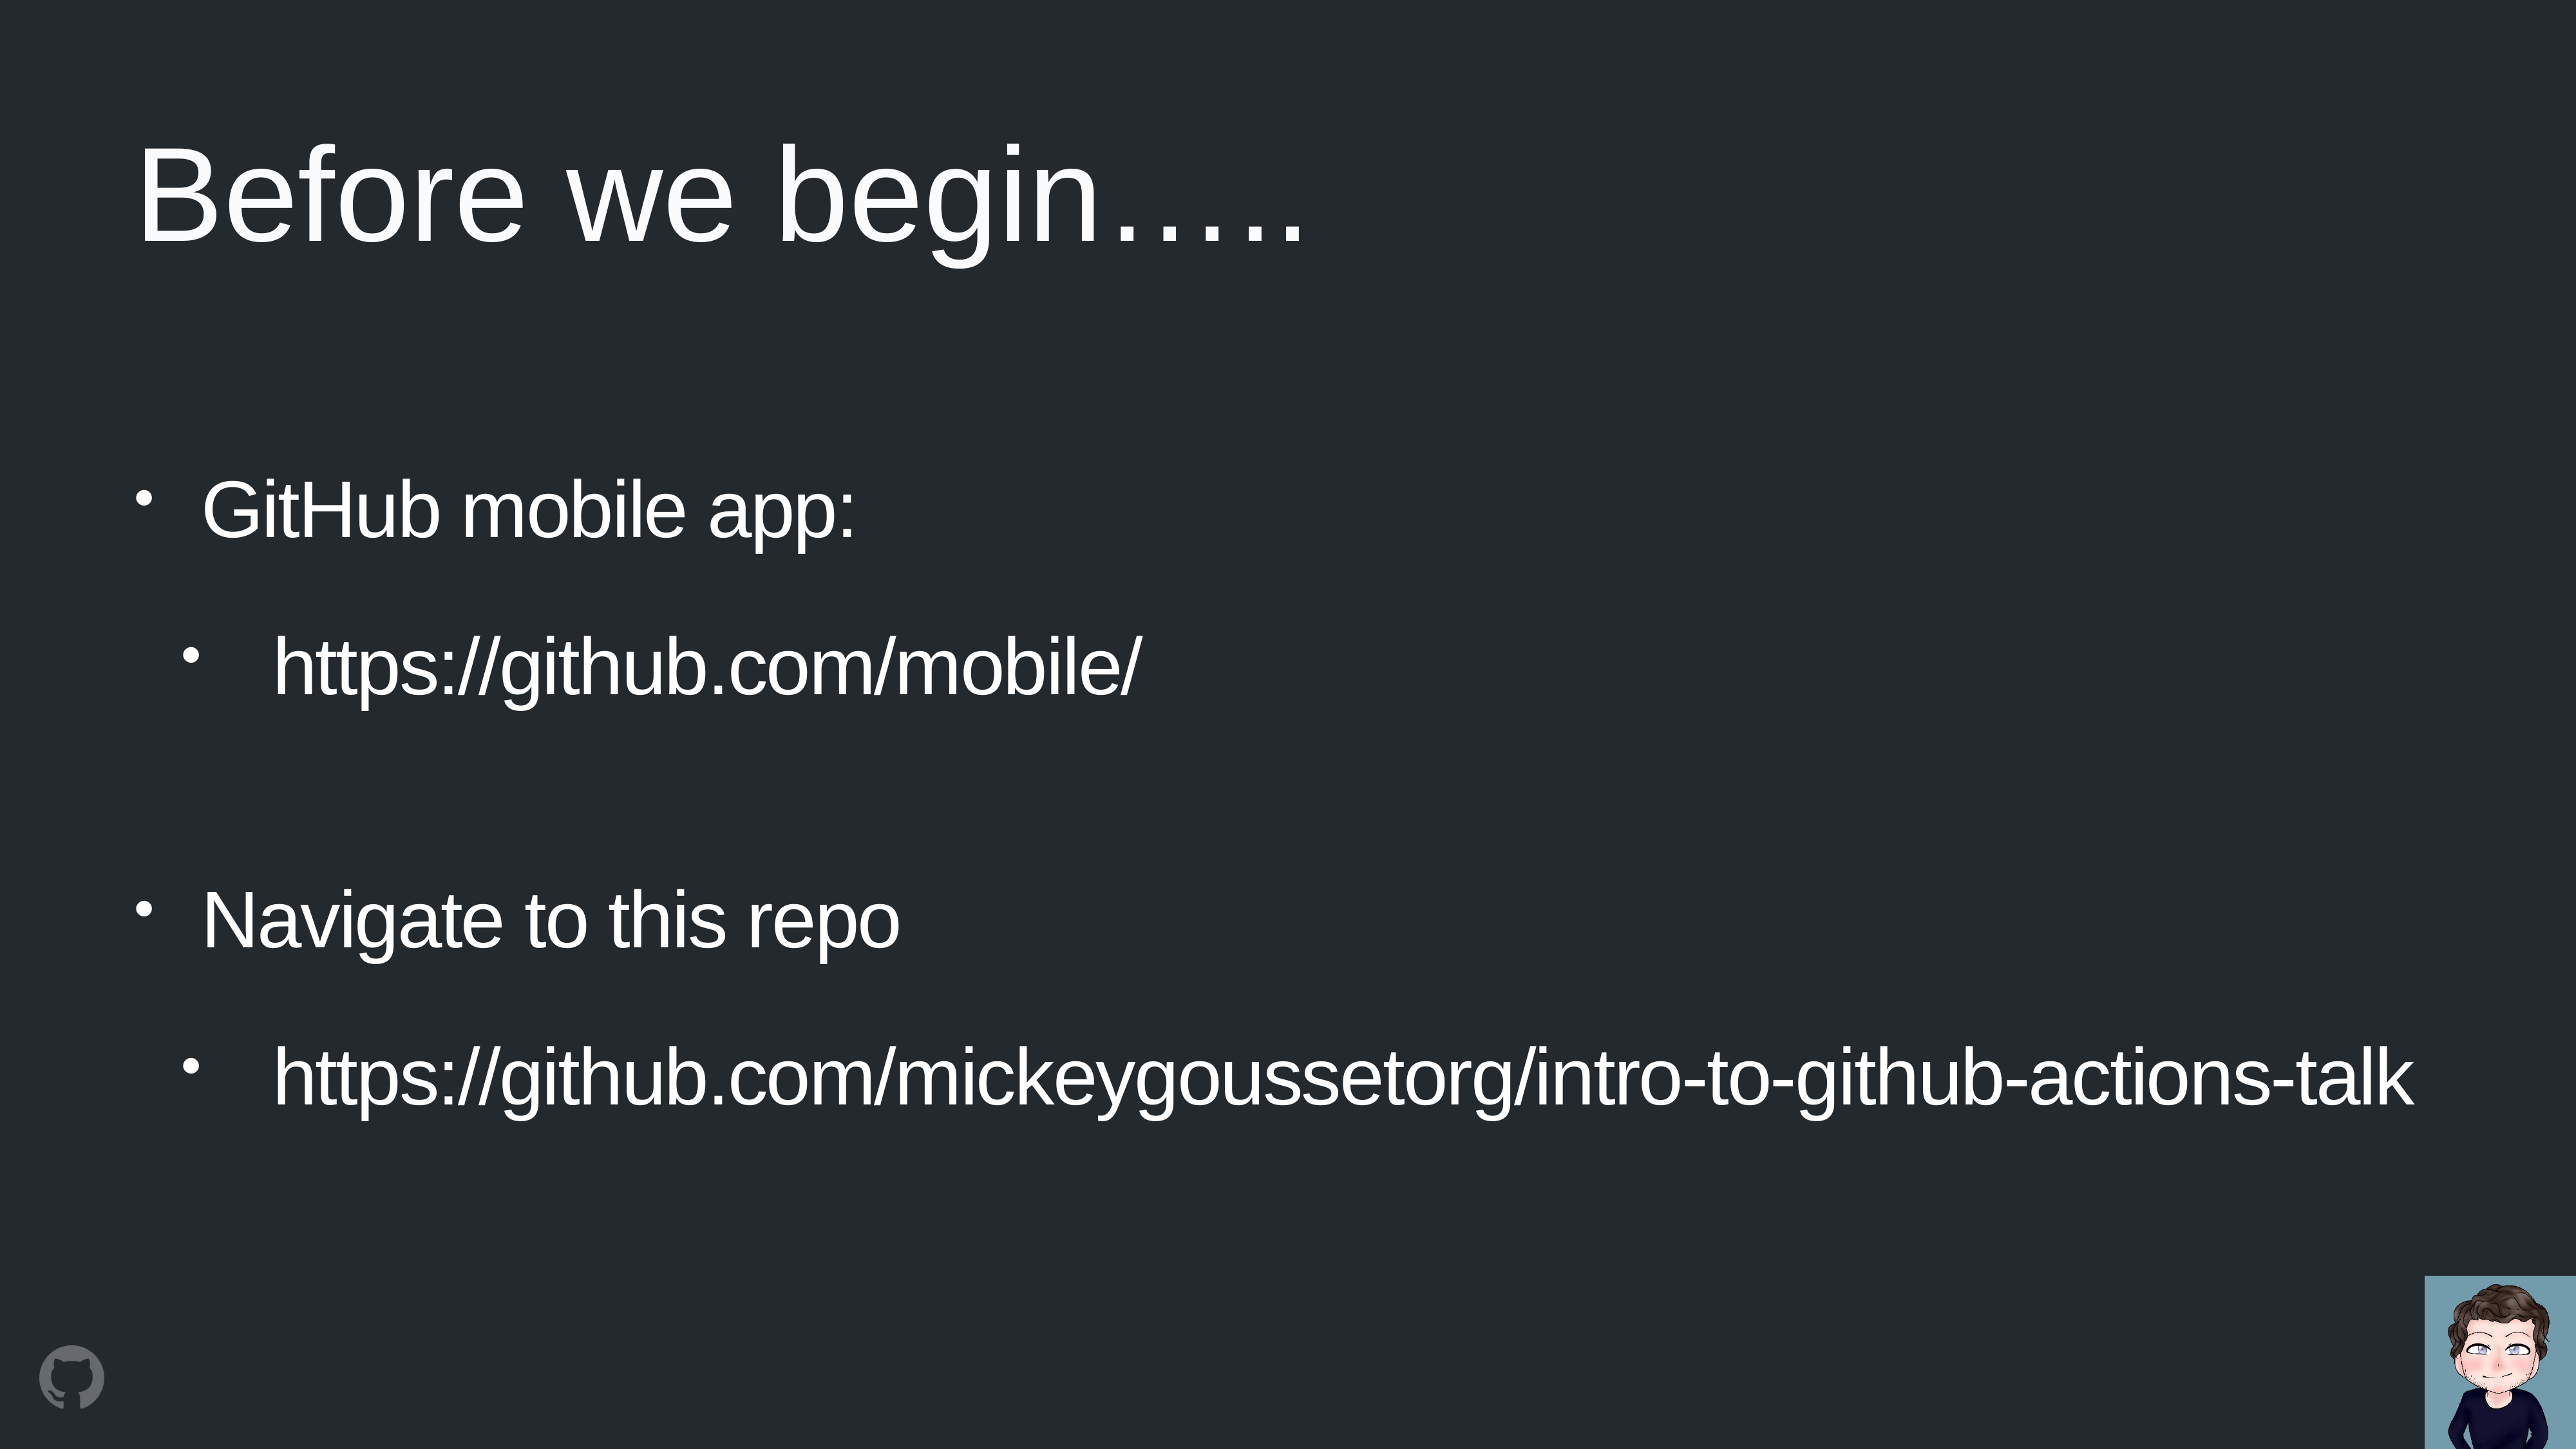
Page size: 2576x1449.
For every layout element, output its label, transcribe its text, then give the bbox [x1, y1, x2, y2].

title Before we begin….. [133, 80, 2443, 296]
list GitHub mobile app: https://github.com/mobile/ Navigate to this repo https://github.com/mickeygoussetorg/intro-to-github-actions-talk [133, 375, 2482, 1316]
picture [2425, 1276, 2576, 1449]
